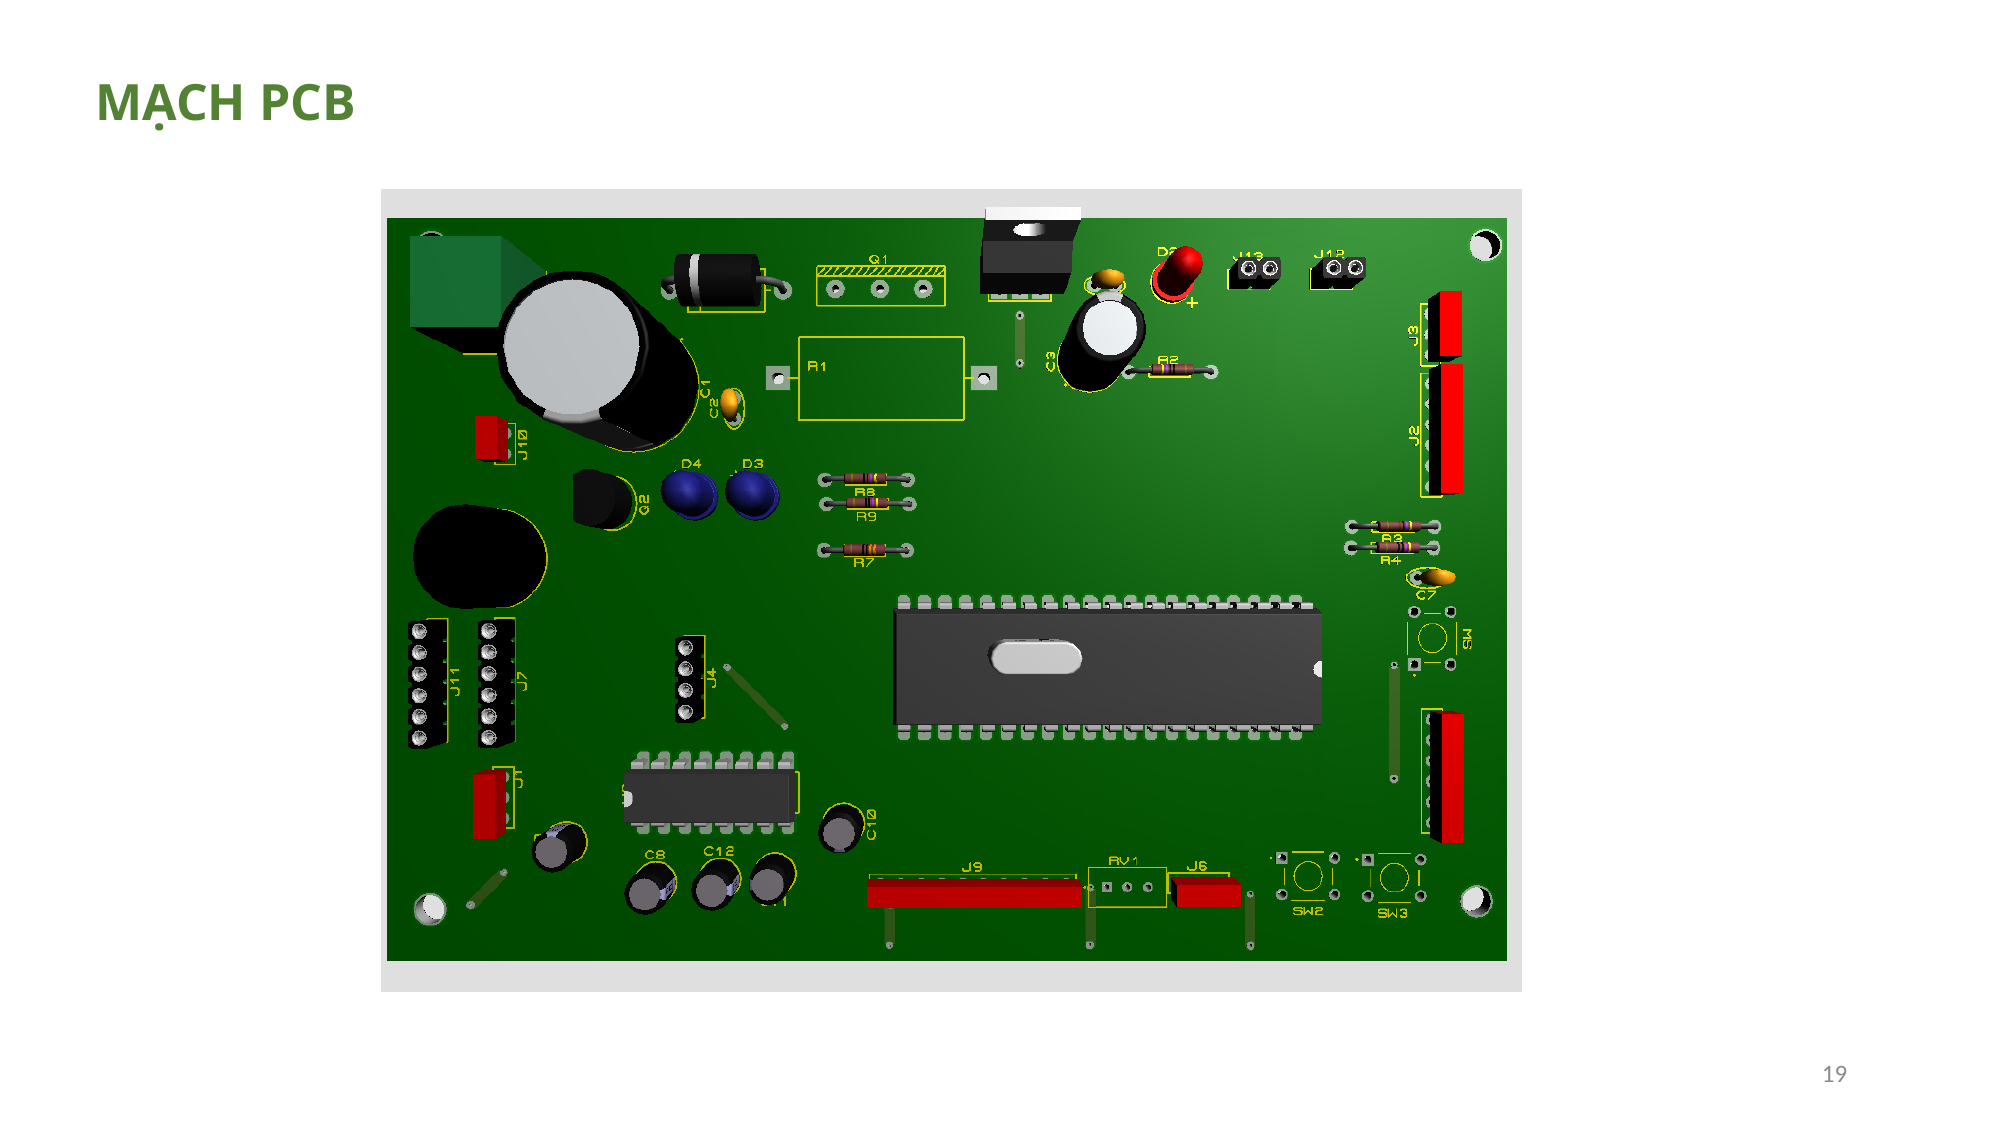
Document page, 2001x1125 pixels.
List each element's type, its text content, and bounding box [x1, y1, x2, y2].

picture [381, 189, 1522, 992]
text_box MẠCH PCB [80, 63, 1742, 139]
slide_number 19 [1412, 1042, 1863, 1103]
